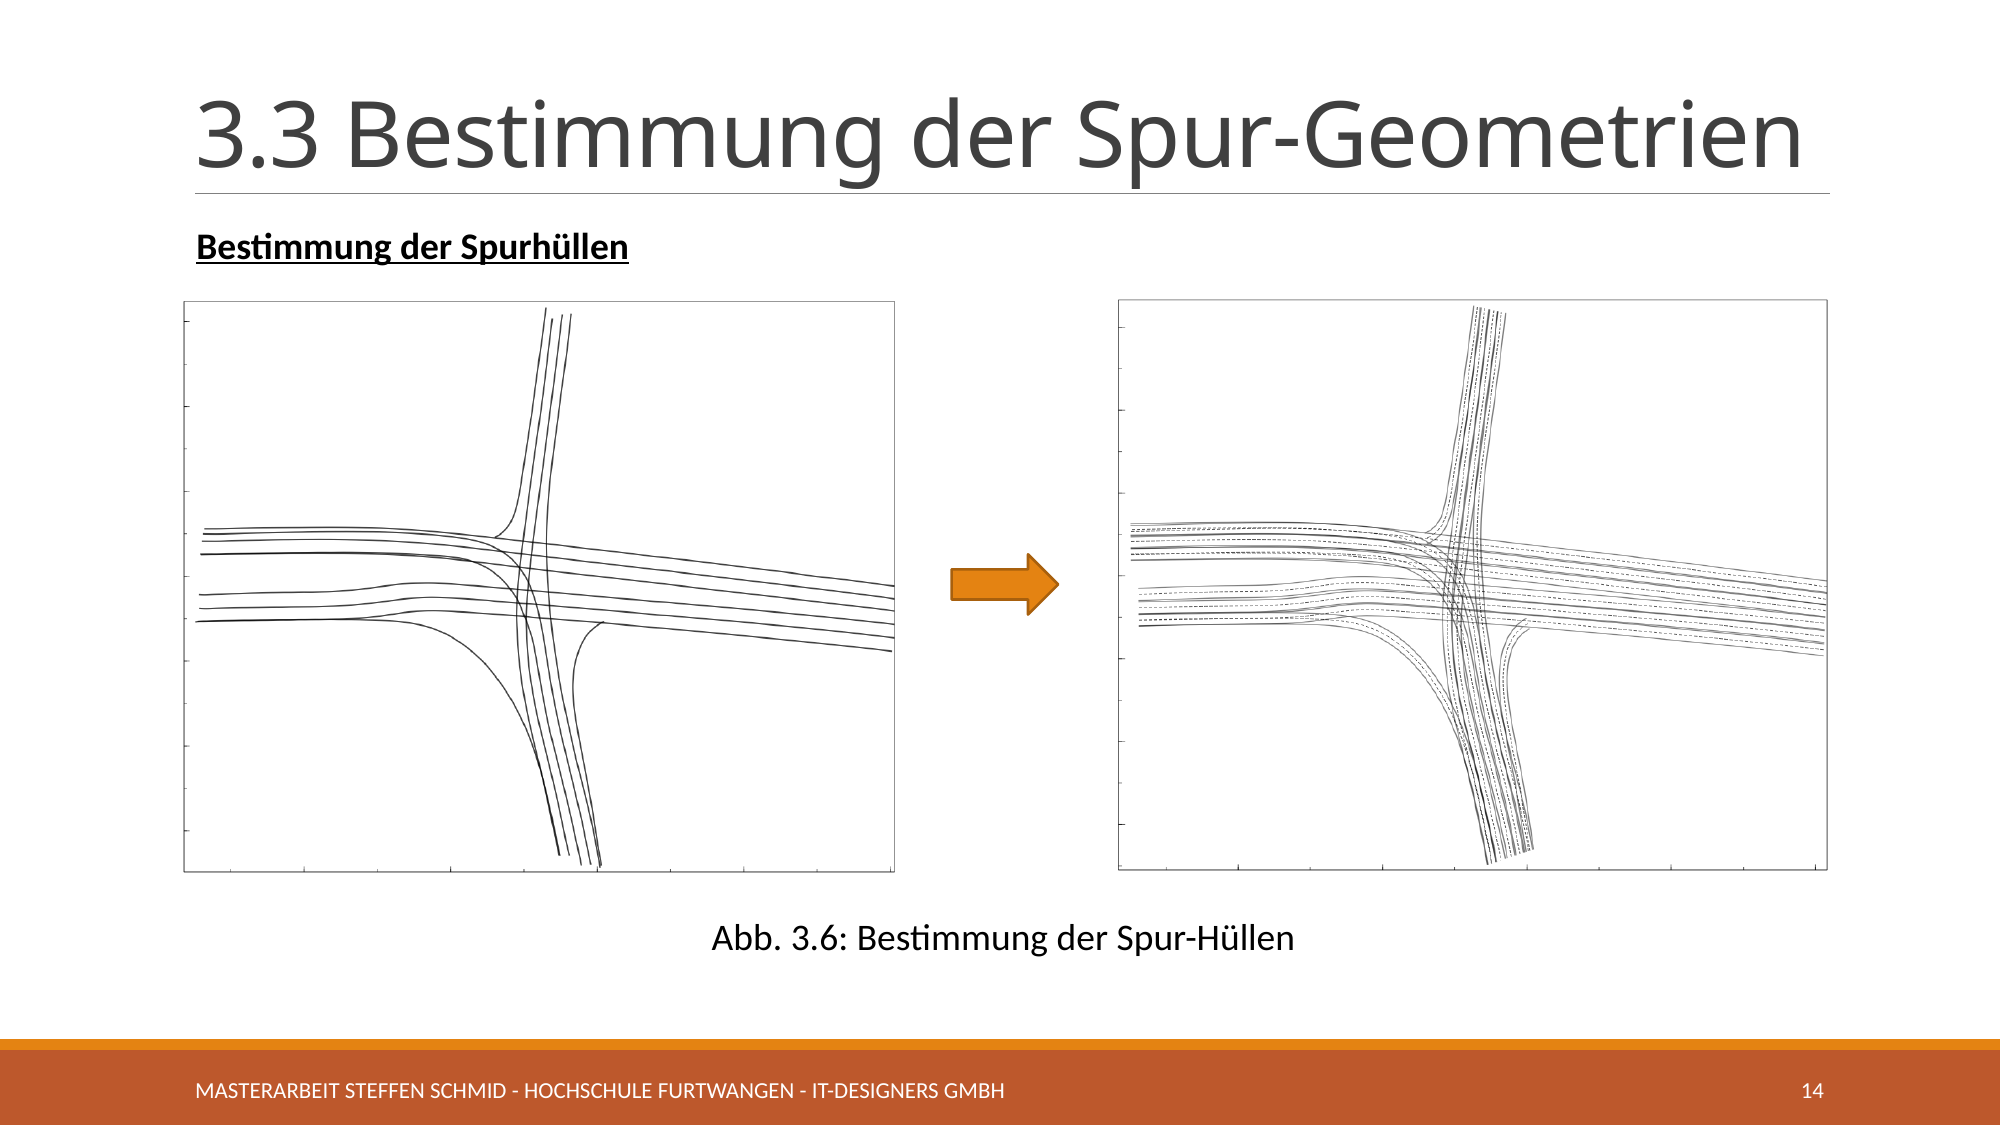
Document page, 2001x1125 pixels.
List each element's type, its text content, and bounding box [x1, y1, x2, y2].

text_box [950, 553, 1060, 616]
slide_number 14 [1624, 1059, 1840, 1120]
text_box Abb. 3.6: Bestimmung der Spur-Hüllen [696, 905, 1313, 966]
text_box Bestimmung der Spurhüllen [181, 214, 645, 275]
footer Masterarbeit Steffen Schmid - Hochschule Furtwangen - IT-Designers GmbH [180, 1059, 1396, 1120]
picture [179, 296, 897, 875]
title 3.3 Bestimmung der Spur-Geometrien [180, 47, 1830, 194]
picture [1113, 295, 1831, 874]
